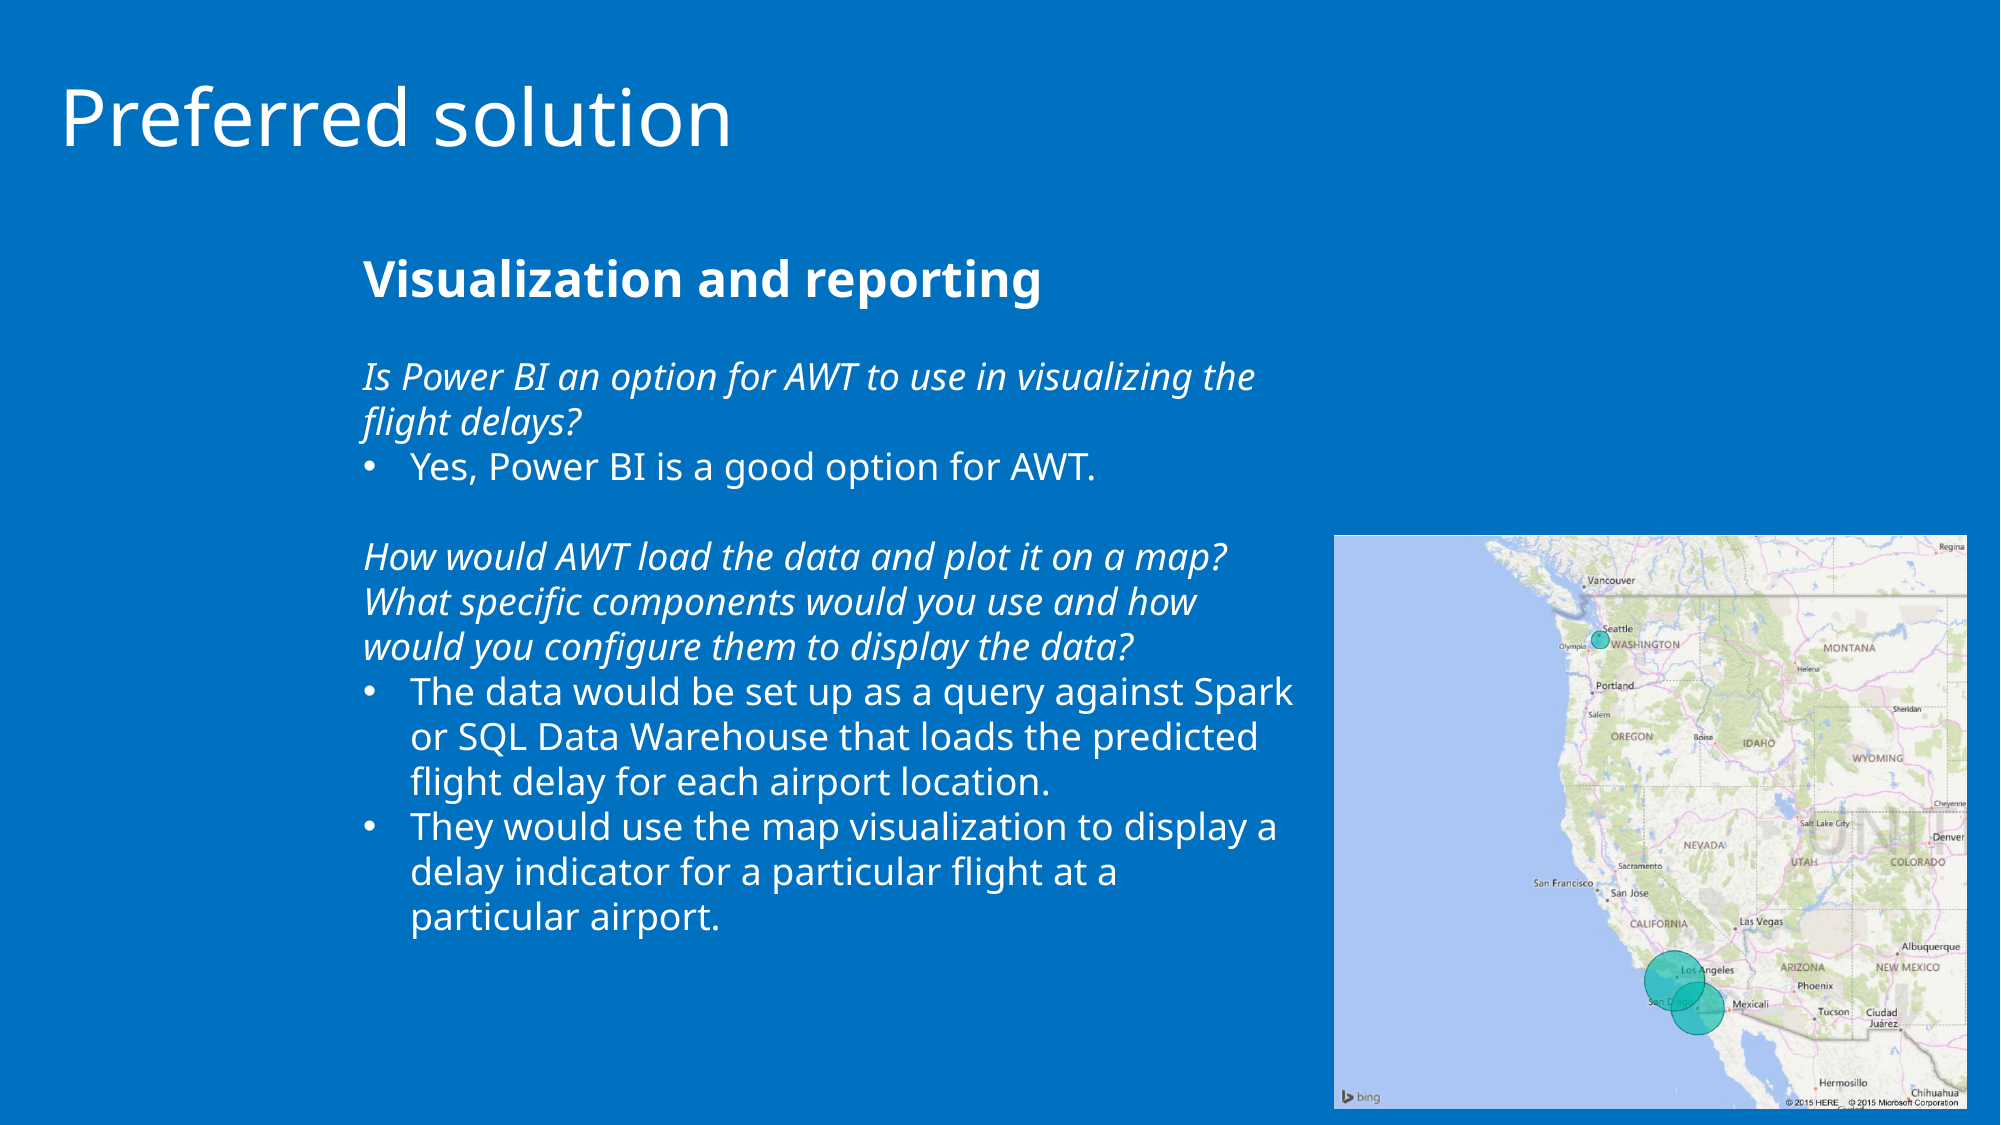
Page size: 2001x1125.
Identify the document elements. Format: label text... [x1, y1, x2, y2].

picture [1334, 535, 1967, 1109]
text_box Visualization and reporting Is Power BI an option for AWT to use in visualizing the flight delays? Yes, Power BI is a good option for AWT. How would AWT load the data and plot it on a map? What specific components would you use and how would you configure them to display the data? The data would be set up as a query against Spark or SQL Data Warehouse that loads the predicted flight delay for each airport location. They would use the map visualization to display a delay indicator for a particular flight at a particular airport. [341, 230, 1322, 1125]
title Preferred solution [44, 47, 1930, 195]
